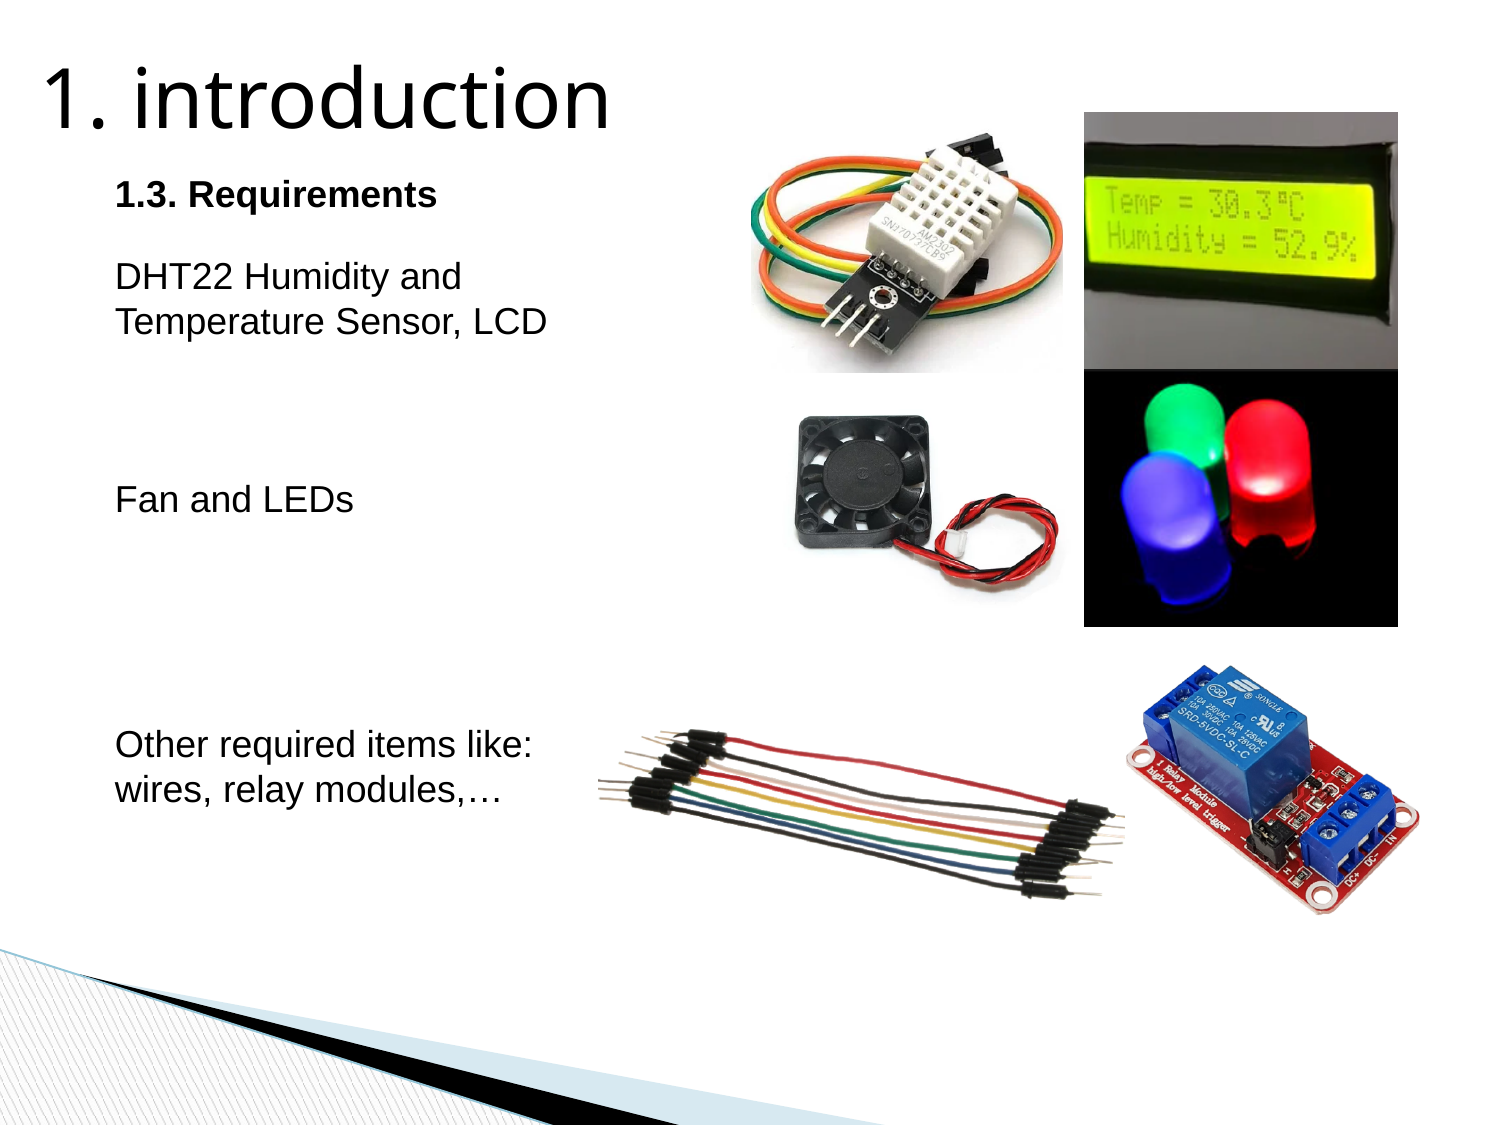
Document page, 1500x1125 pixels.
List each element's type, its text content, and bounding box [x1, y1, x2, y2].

text_box DHT22 Humidity and Temperature Sensor, LCD [99, 244, 675, 350]
text_box 1.3. Requirements [99, 162, 457, 223]
picture [1084, 111, 1399, 627]
picture [773, 384, 1077, 612]
text_box Other required items like: wires, relay modules,… [99, 712, 592, 818]
text_box 1. introduction [24, 37, 925, 153]
picture [597, 631, 1420, 933]
text_box Fan and LEDs [99, 467, 376, 528]
picture [751, 112, 1063, 377]
